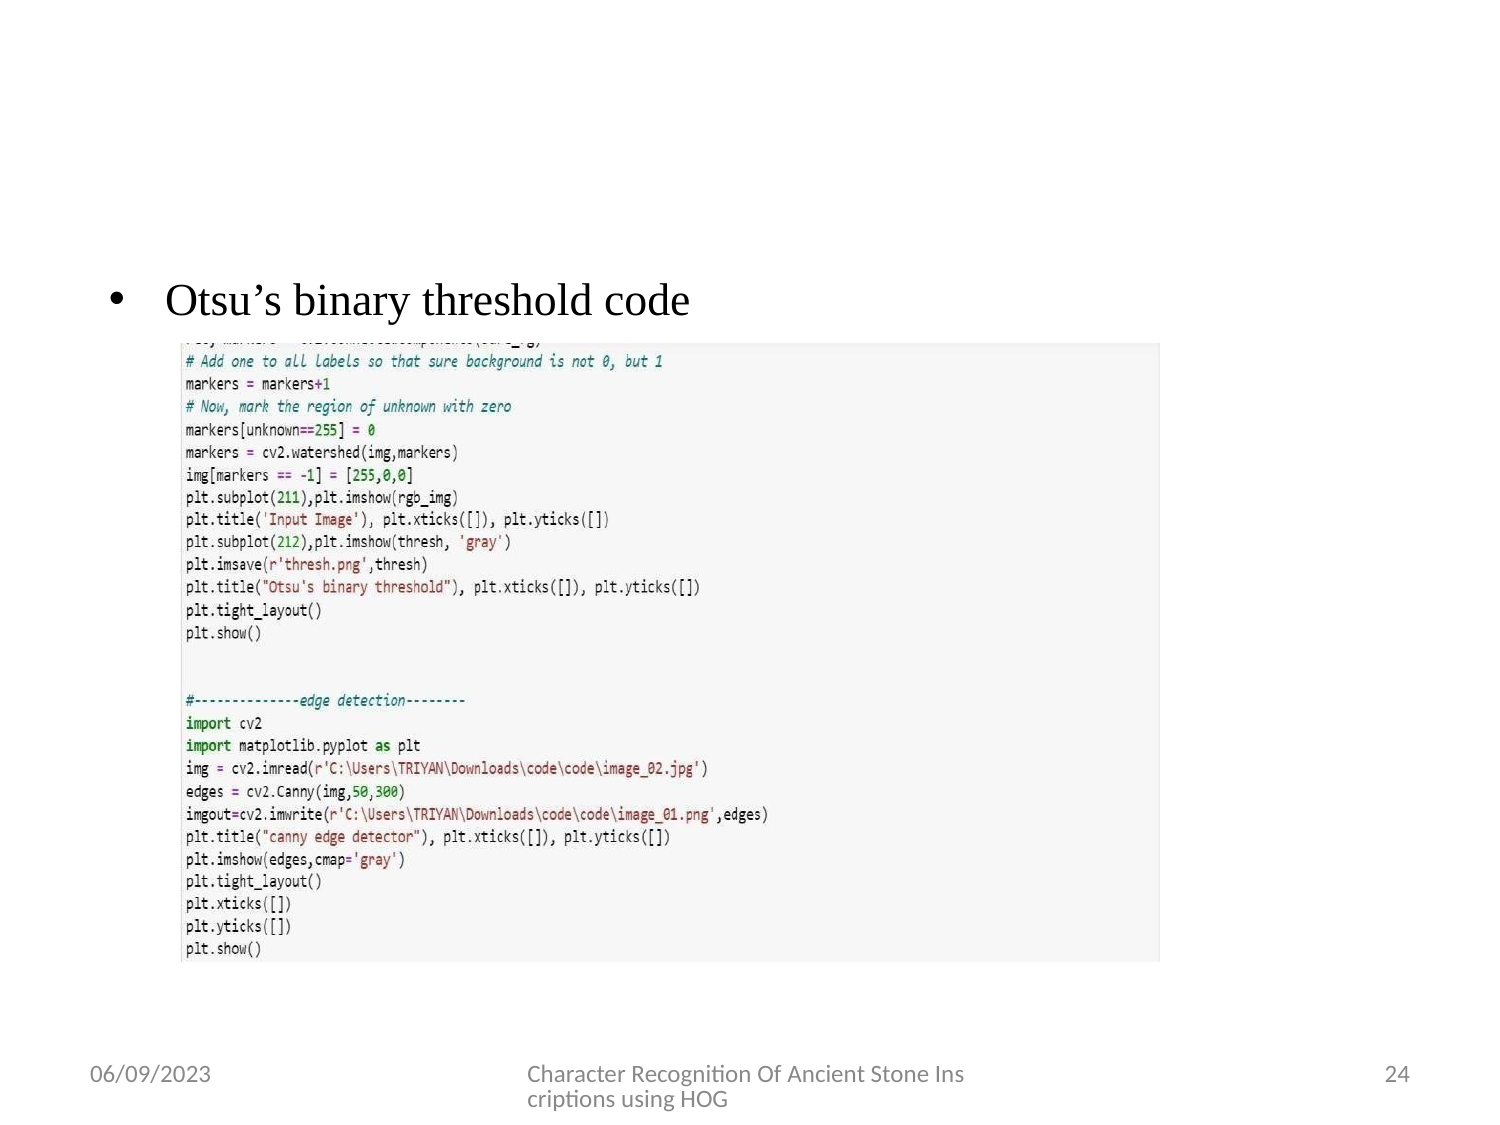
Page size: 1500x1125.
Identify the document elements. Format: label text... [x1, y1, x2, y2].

footer Character Recognition Of Ancient Stone Inscriptions using HOG [512, 1042, 988, 1103]
picture [180, 343, 1161, 962]
list Otsu’s binary threshold code [75, 262, 1425, 1005]
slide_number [75, 1042, 425, 1103]
slide_number 24 [1074, 1042, 1425, 1103]
